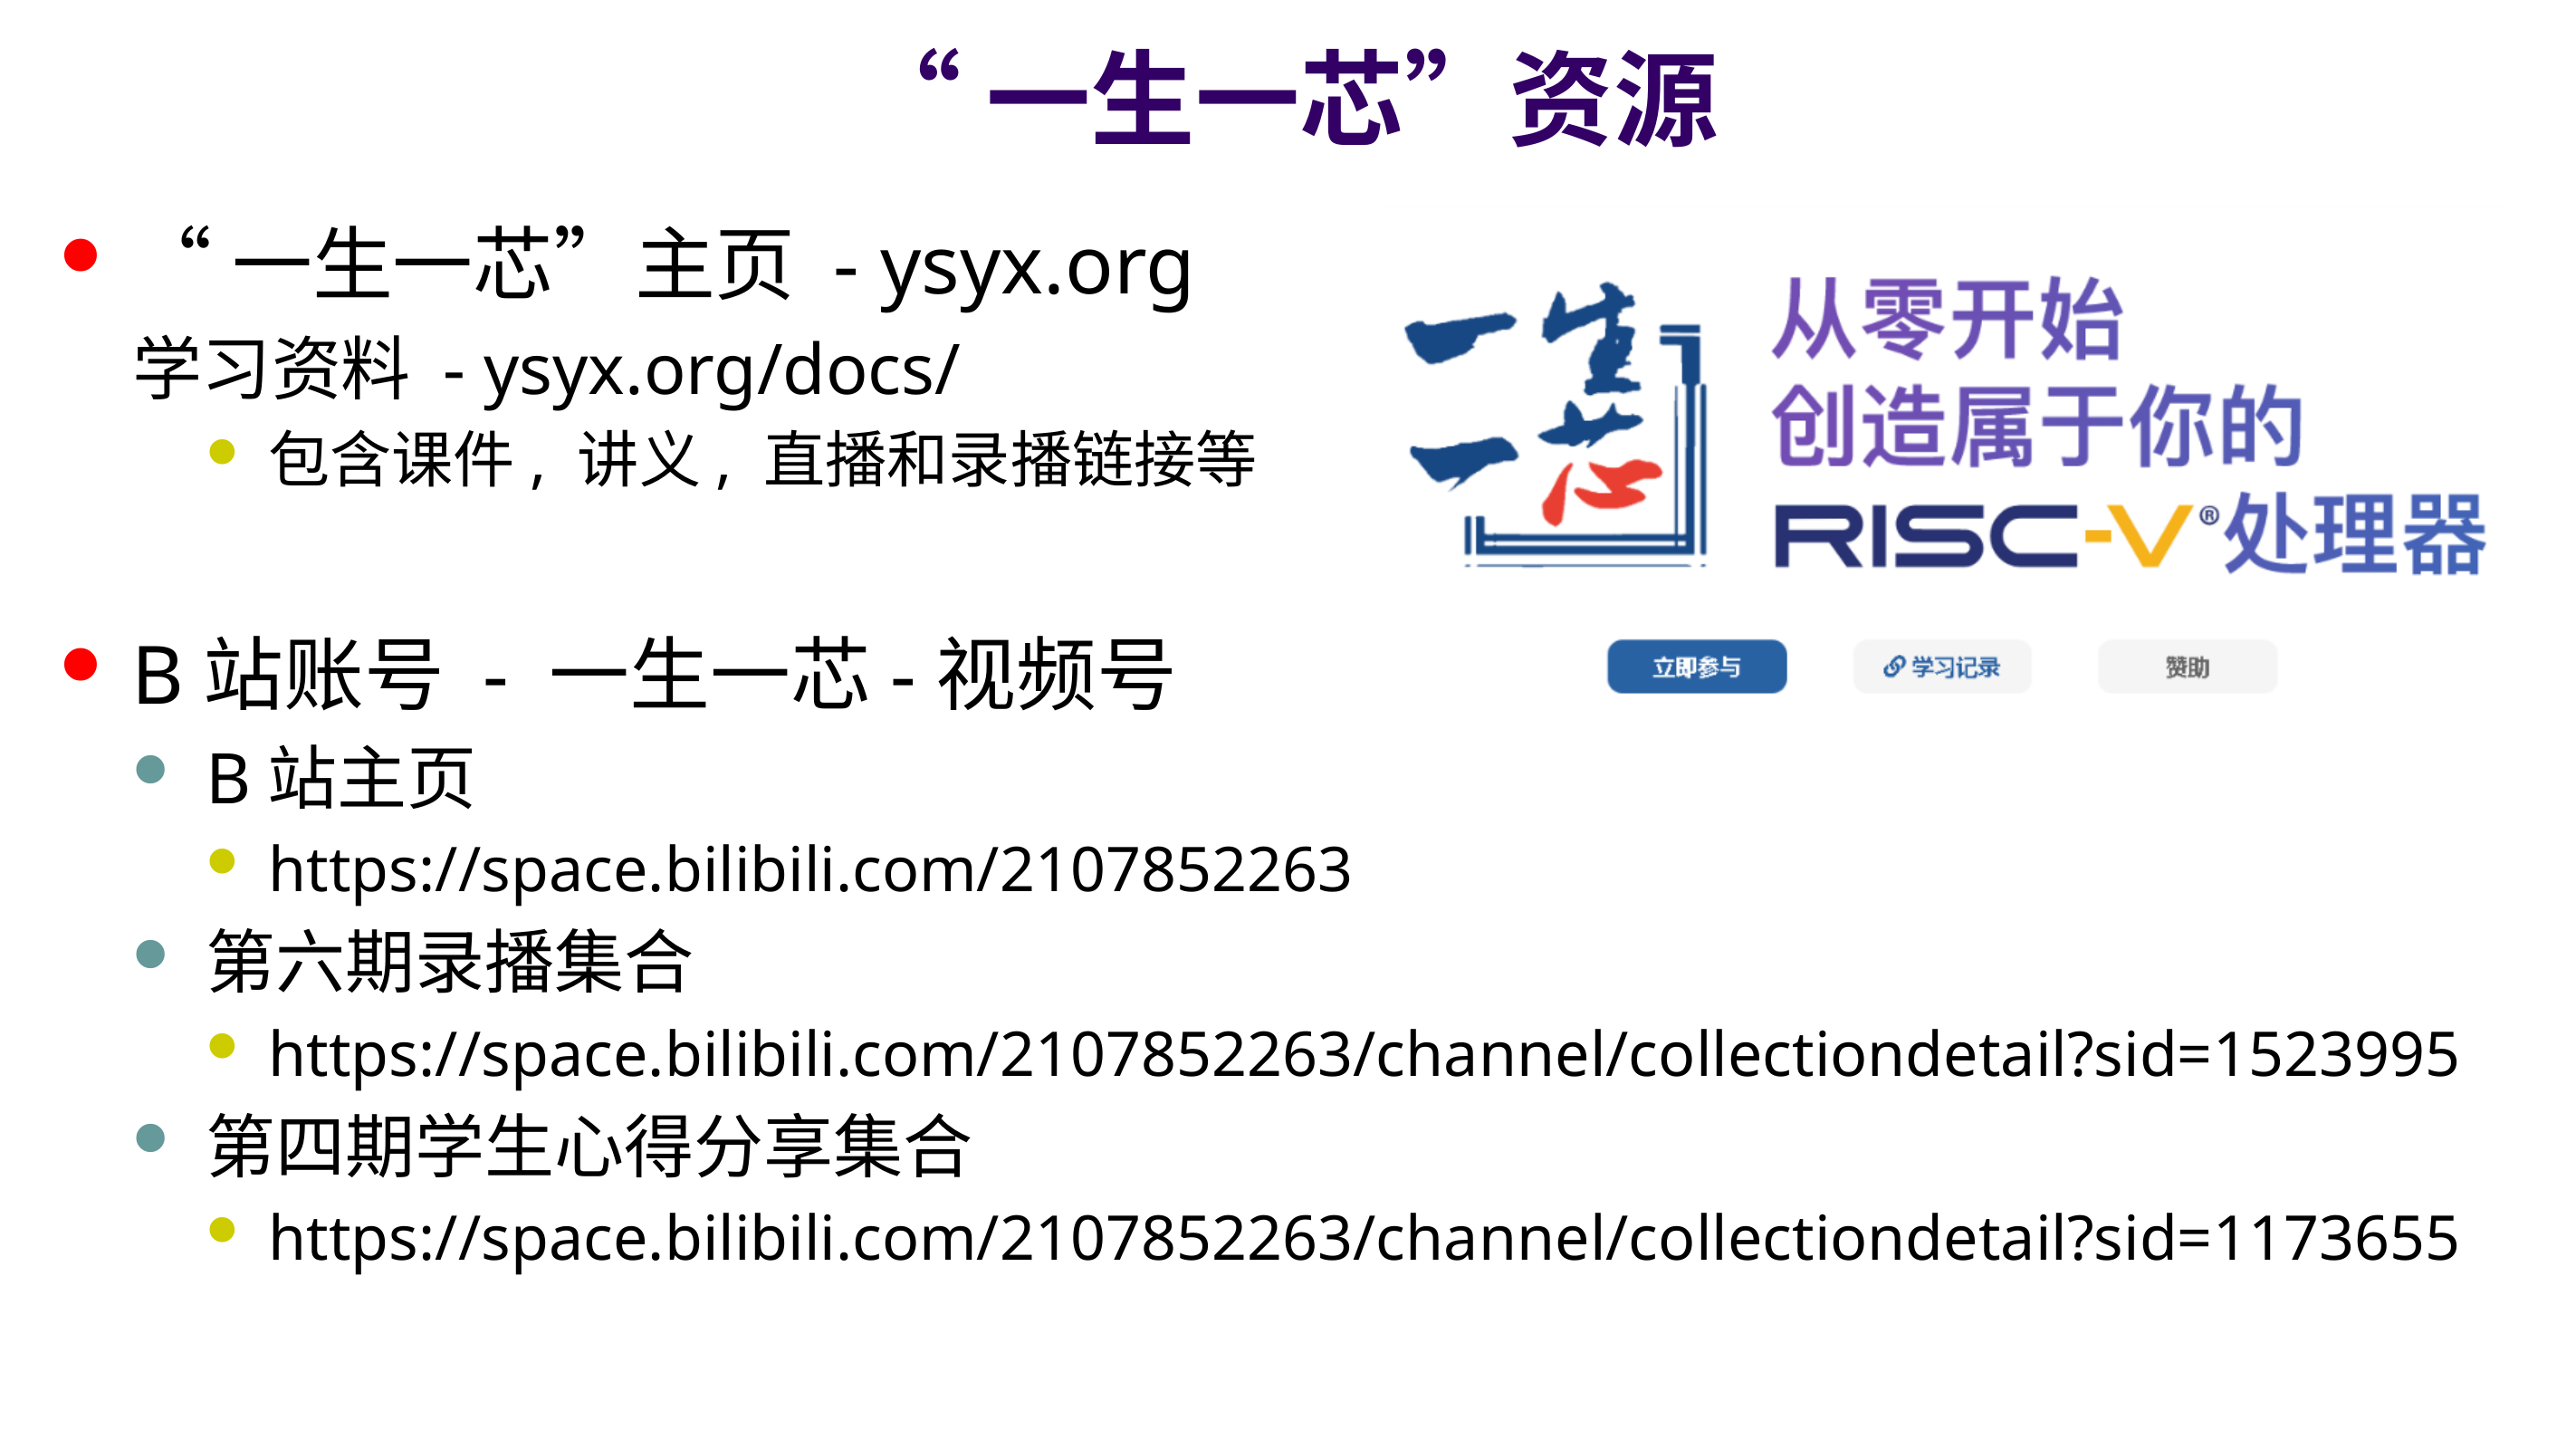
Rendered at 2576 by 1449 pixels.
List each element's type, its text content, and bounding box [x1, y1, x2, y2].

picture [1385, 206, 2506, 727]
title “一生一芯”资源 [0, 25, 2576, 168]
list “一生一芯”主页 - ysyx.org 学习资料 - ysyx.org/docs/ 包含课件, 讲义, 直播和录播链接等 B站账号 - 一生一芯-视频号 B站主页 https://space.bilibili.com/2107852263 第六期录播集合 https://space.bilibili.com/2107852263/channel/collectiondetail?sid=1523995 第四期学生心得分享集合 https://space.bilibili.com/2107852263/channel/collectiondetail?sid=1173655 [45, 206, 2548, 1407]
